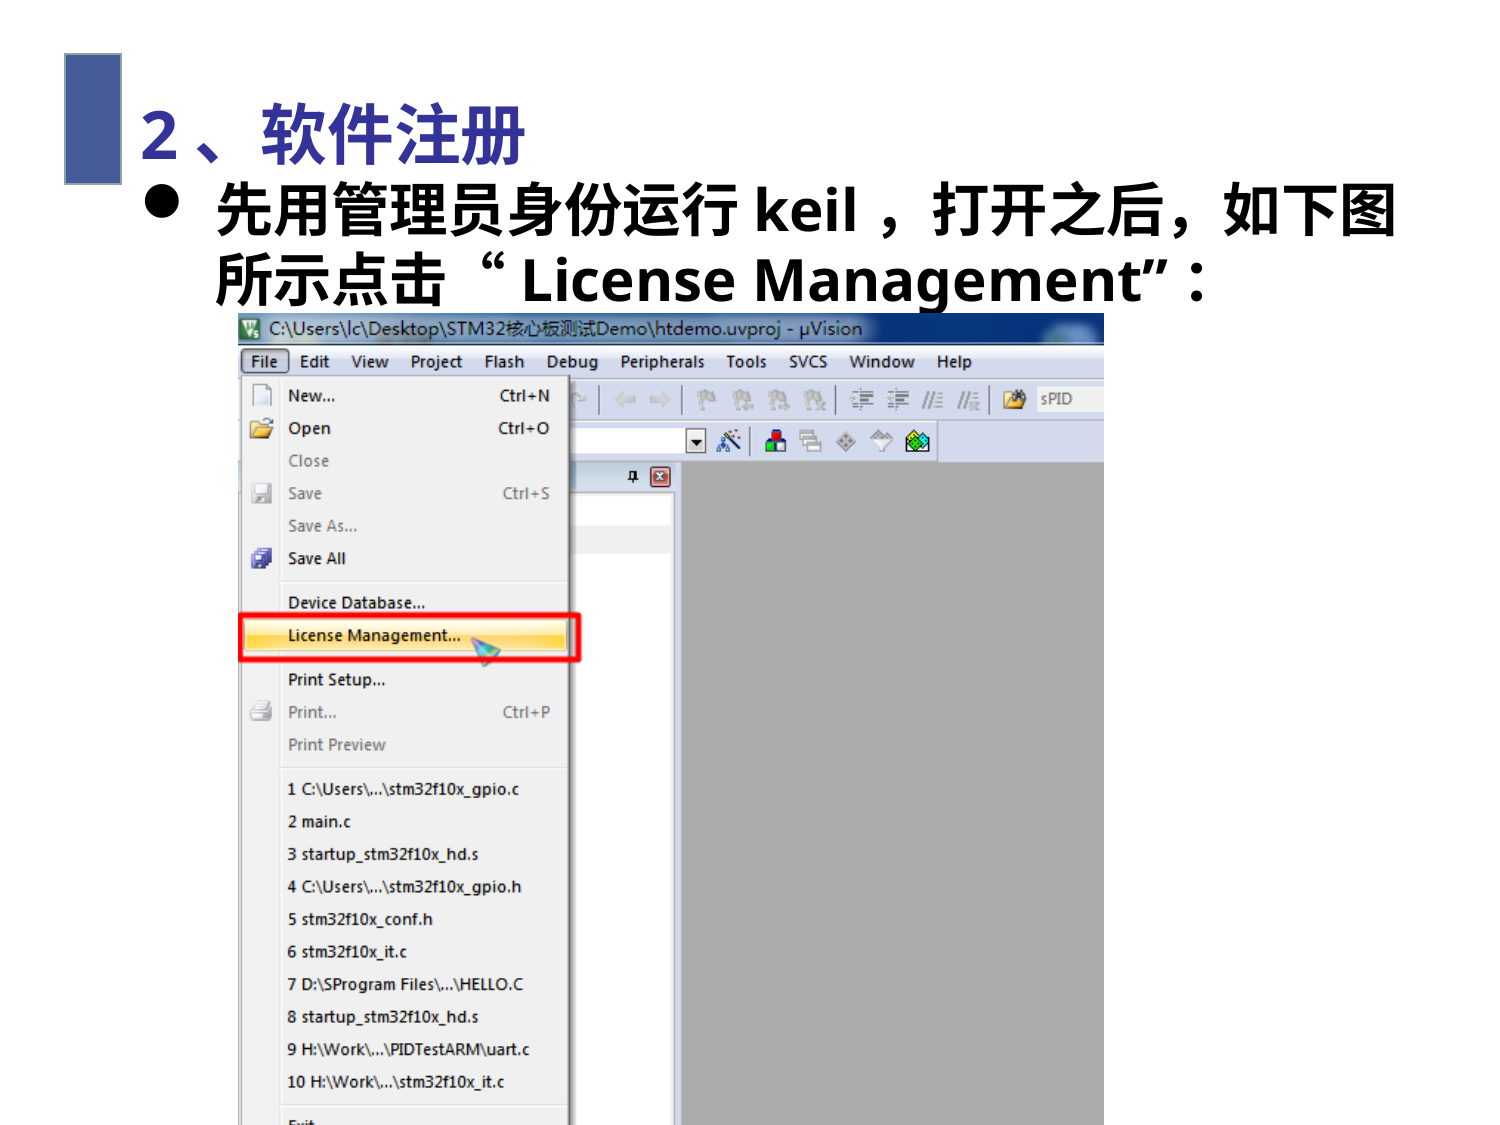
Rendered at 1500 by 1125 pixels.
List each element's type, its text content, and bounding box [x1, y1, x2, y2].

text_box [64, 53, 122, 185]
text_box 先用管理员身份运行keil，打开之后，如下图所示点击“License Management”： [125, 165, 1414, 321]
text_box 2、软件注册 [125, 69, 1414, 165]
picture [238, 313, 1104, 1125]
